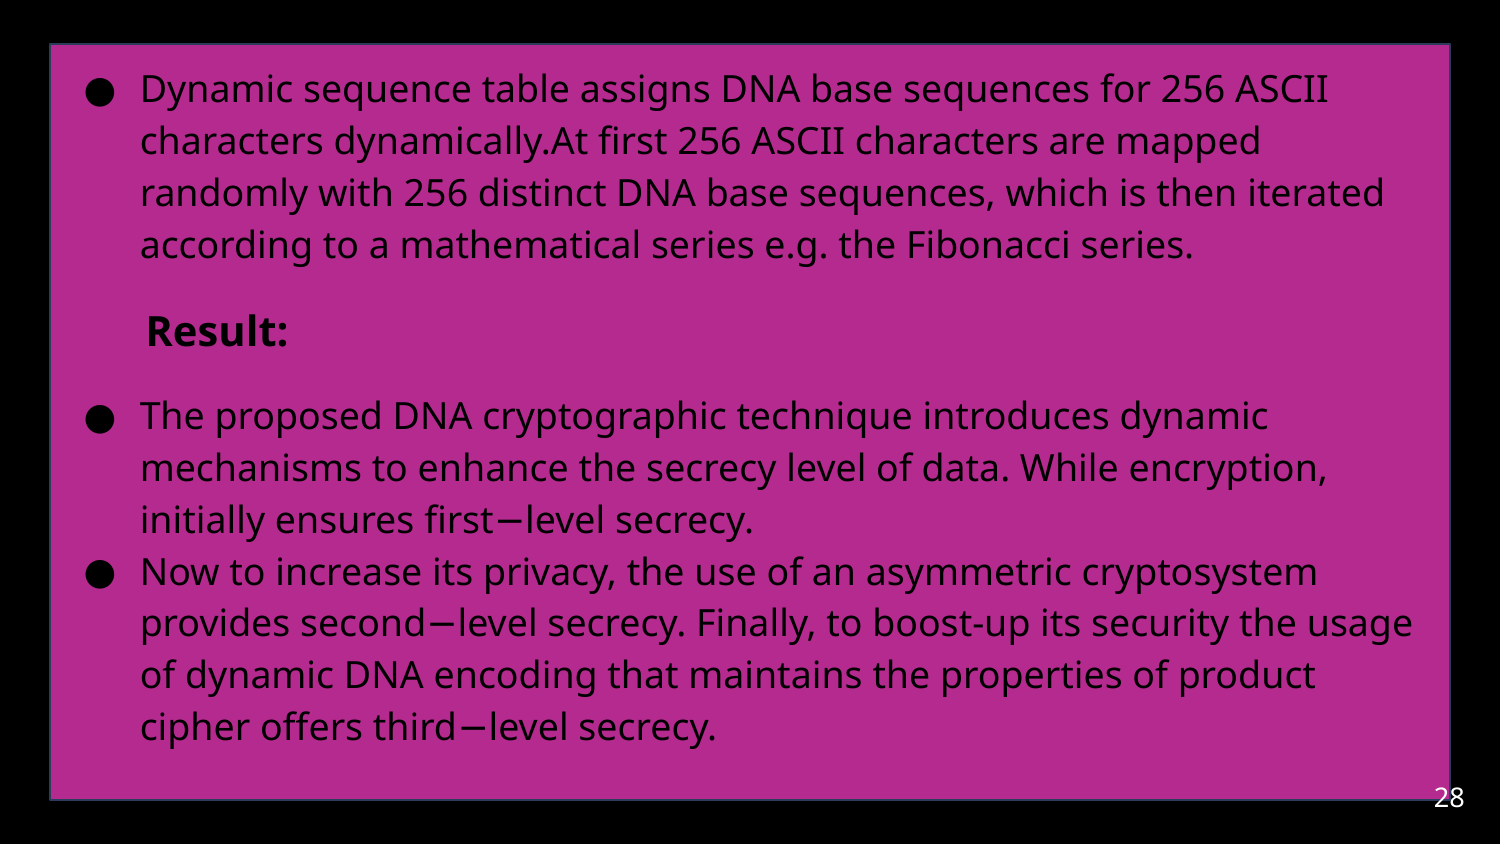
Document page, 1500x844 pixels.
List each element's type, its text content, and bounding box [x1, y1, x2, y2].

slide_number ‹#› [1389, 764, 1480, 830]
text_box Dynamic sequence table assigns DNA base sequences for 256 ASCII characters dynamically.At first 256 ASCII characters are mapped randomly with 256 distinct DNA base sequences, which is then iterated according to a mathematical series e.g. the Fibonacci series. Result: The proposed DNA cryptographic technique introduces dynamic mechanisms to enhance the secrecy level of data. While encryption, initially ensures first−level secrecy. Now to increase its privacy, the use of an asymmetric cryptosystem provides second−level secrecy. Finally, to boost-up its security the usage of dynamic DNA encoding that maintains the properties of product cipher offers third−level secrecy. [49, 43, 1451, 800]
